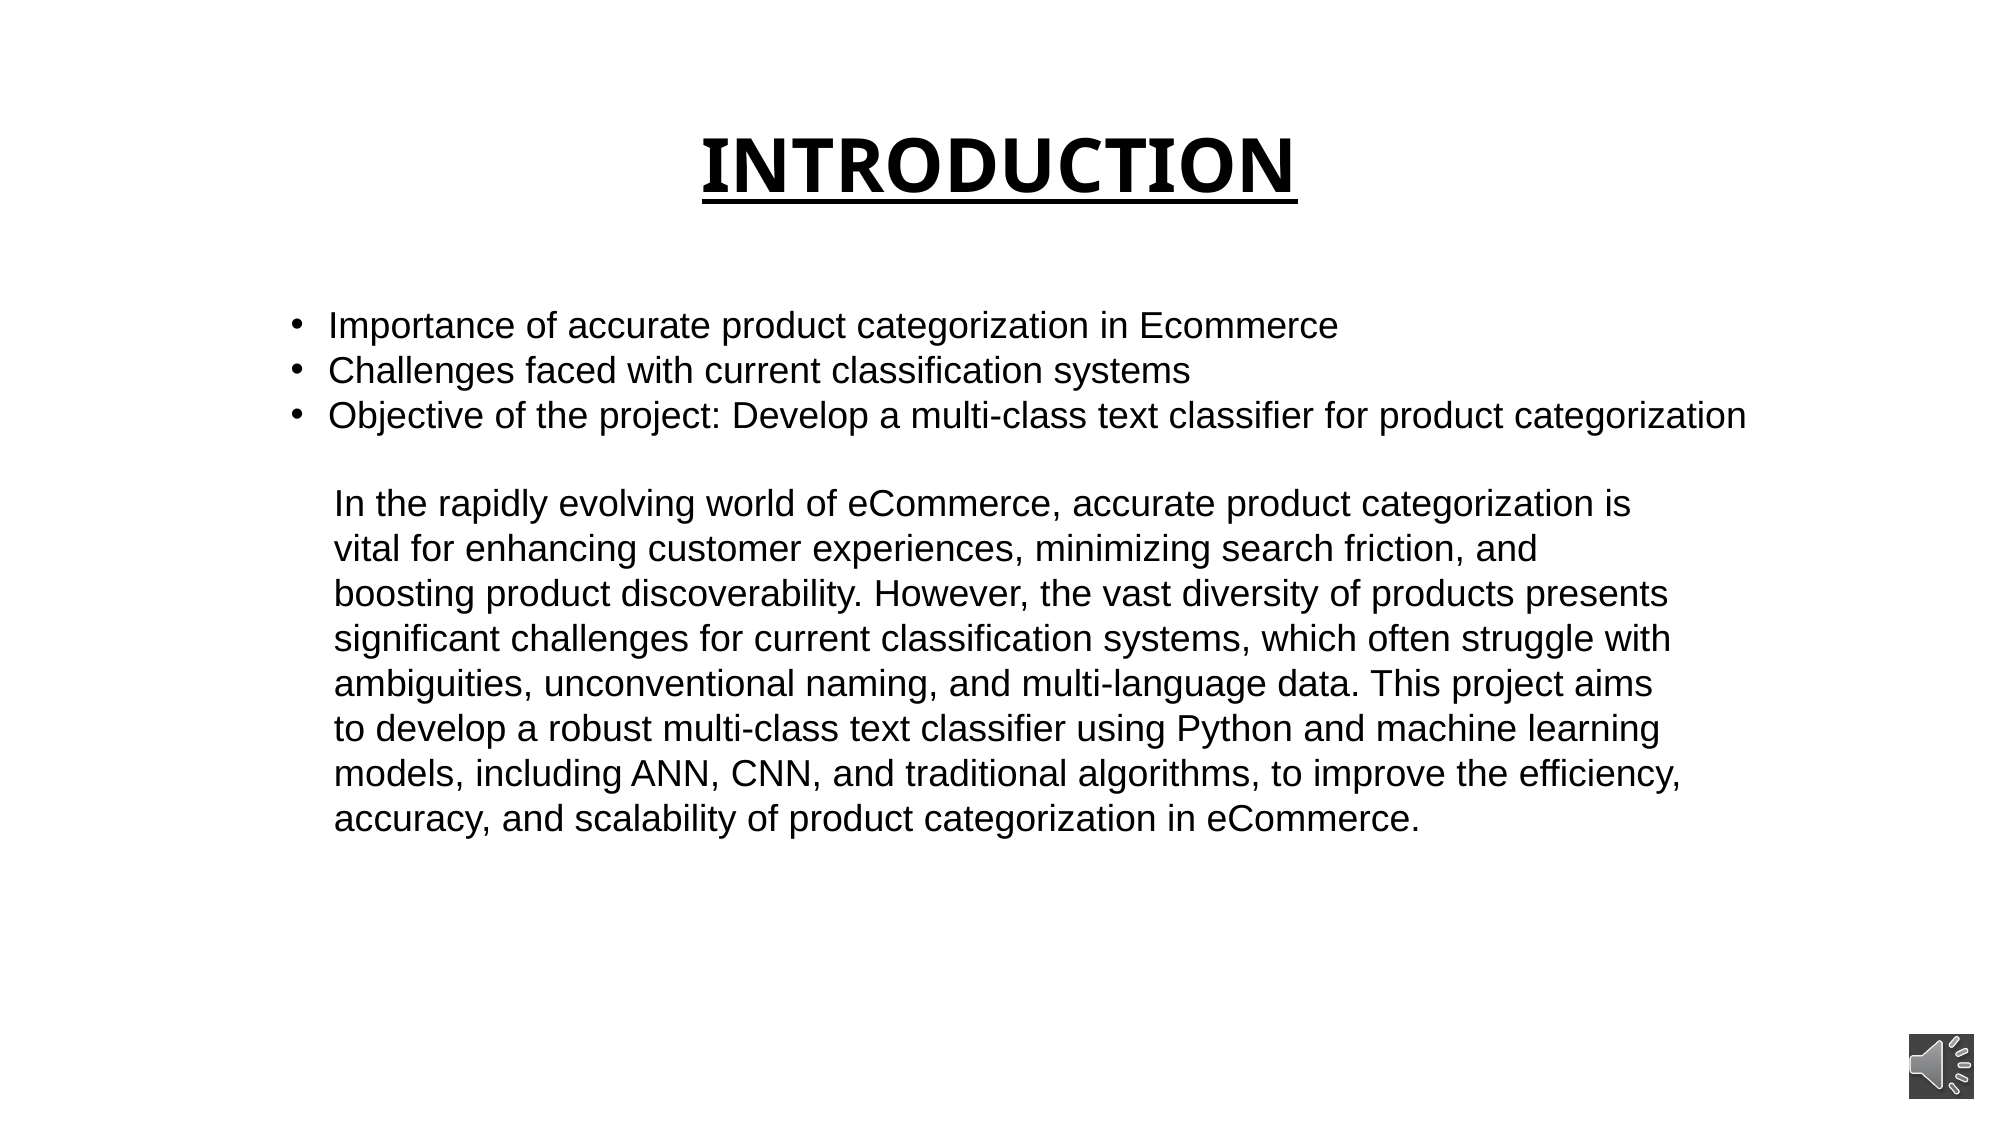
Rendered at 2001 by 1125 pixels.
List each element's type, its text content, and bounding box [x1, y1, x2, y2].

title INTRODUCTION [137, 59, 1863, 278]
list Importance of accurate product categorization in Ecommerce Challenges faced with current classification systems Objective of the project: Develop a multi-class text classifier for product categorization [275, 64, 2000, 717]
picture [1908, 1033, 1975, 1100]
text_box In the rapidly evolving world of eCommerce, accurate product categorization is vital for enhancing customer experiences, minimizing search friction, and boosting product discoverability. However, the vast diversity of products presents significant challenges for current classification systems, which often struggle with ambiguities, unconventional naming, and multi-language data. This project aims to develop a robust multi-class text classifier using Python and machine learning models, including ANN, CNN, and traditional algorithms, to improve the efficiency, accuracy, and scalability of product categorization in eCommerce. [318, 471, 1698, 892]
